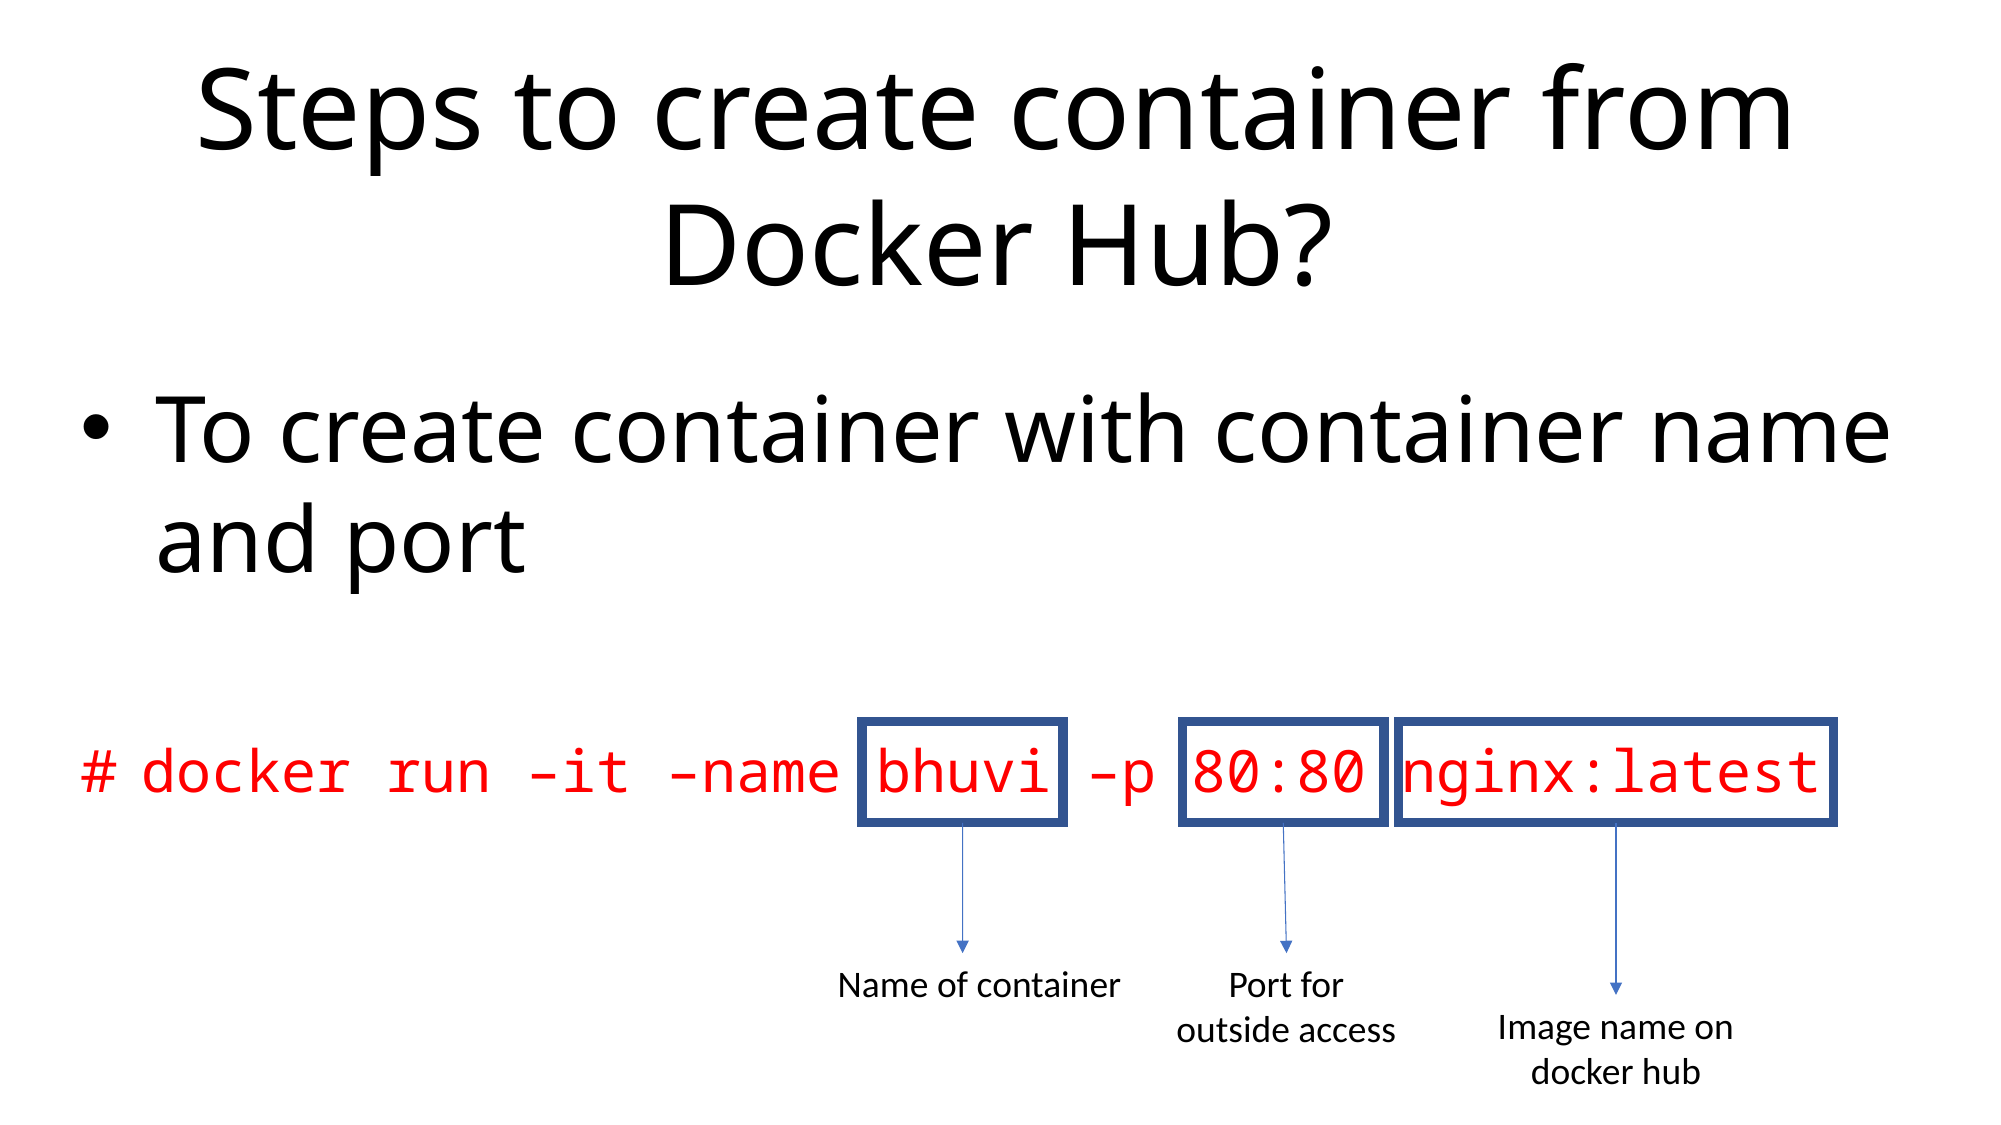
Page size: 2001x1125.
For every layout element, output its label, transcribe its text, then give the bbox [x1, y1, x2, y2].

text_box [861, 720, 1064, 824]
text_box Steps to create container from Docker Hub? [17, 30, 1977, 315]
text_box Name of container [819, 953, 1140, 1013]
text_box [1397, 720, 1835, 824]
text_box Image name on docker hub [1433, 994, 1799, 1100]
text_box Port for outside access [1157, 953, 1416, 1058]
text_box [1283, 822, 1287, 954]
text_box [1182, 720, 1385, 824]
text_box To create container with container name and port # docker run –it –name bhuvi –p 80:80 nginx:latest [65, 363, 1935, 818]
